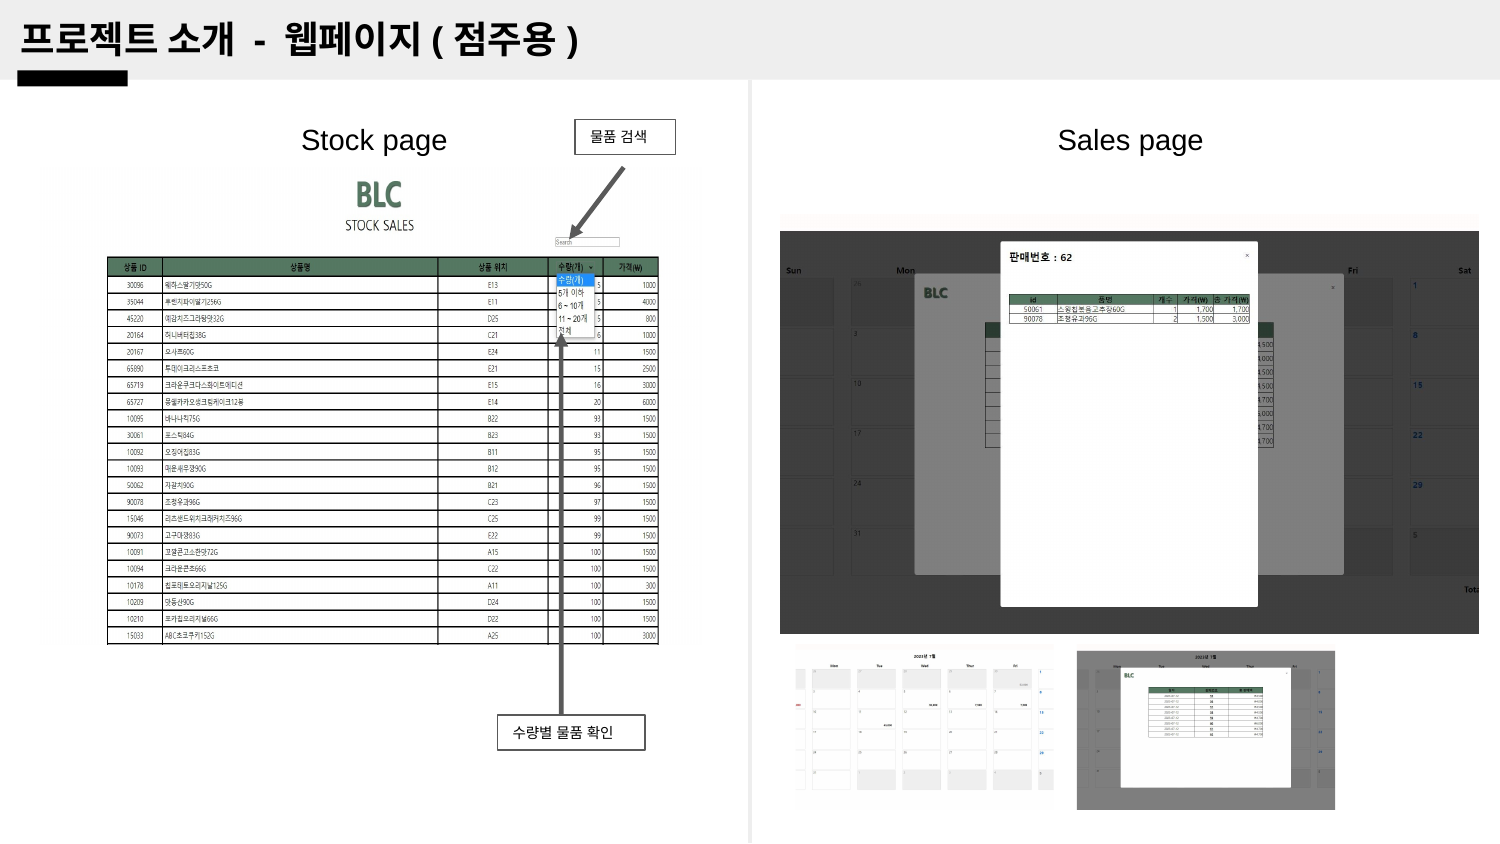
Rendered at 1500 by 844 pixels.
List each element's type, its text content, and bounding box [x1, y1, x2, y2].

picture [1076, 644, 1336, 810]
picture [779, 214, 1480, 635]
text_box 수량별 물품 확인 [497, 714, 645, 750]
text_box [0, 0, 1500, 80]
picture [39, 167, 702, 645]
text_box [568, 167, 624, 240]
text_box 물품 검색 [575, 119, 676, 155]
picture [795, 644, 1054, 810]
text_box Sales page [1042, 106, 1227, 172]
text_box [9, 9, 774, 87]
text_box Stock page [286, 106, 471, 165]
